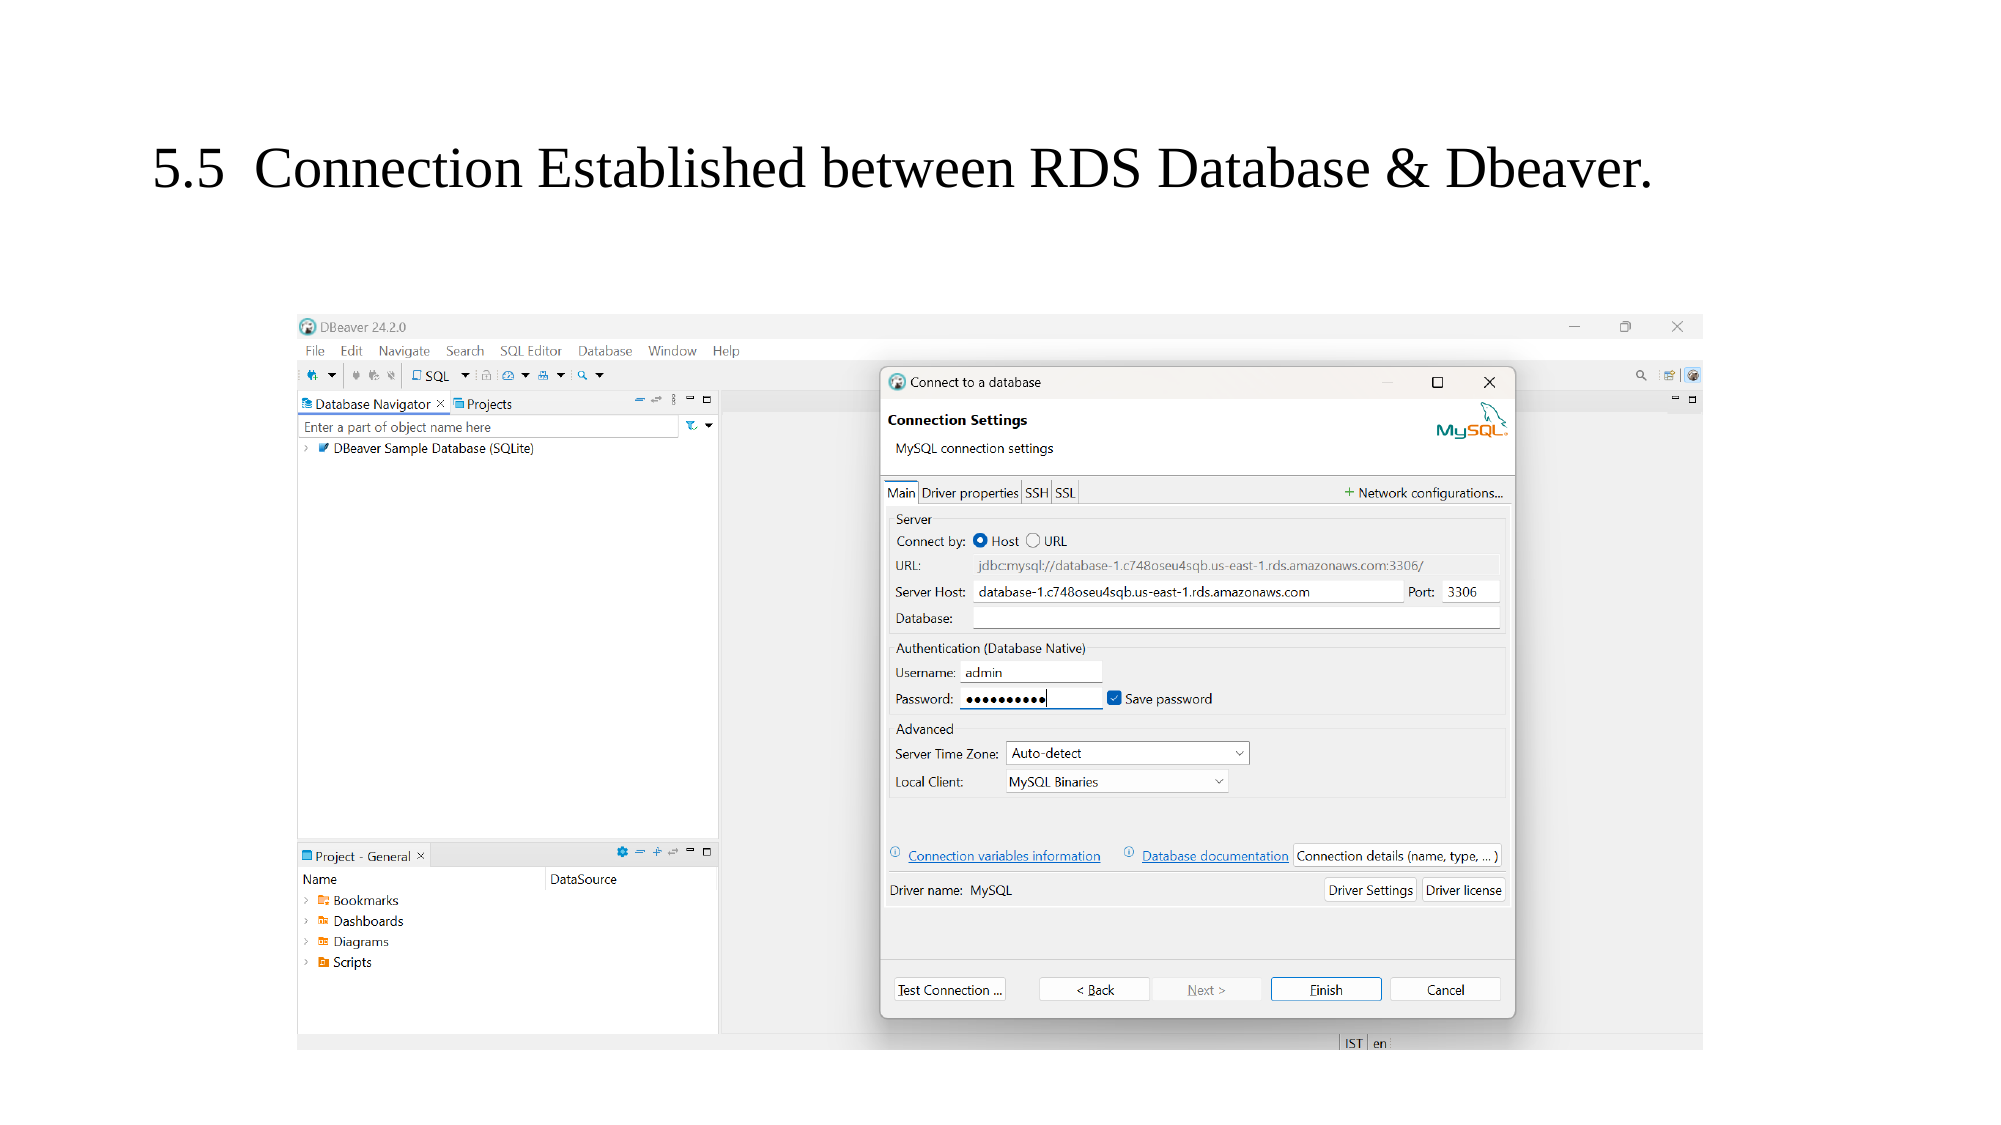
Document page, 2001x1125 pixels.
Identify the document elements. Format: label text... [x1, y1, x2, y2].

title 5.5 Connection Established between RDS Database & Dbeaver. [137, 59, 1863, 278]
picture [297, 314, 1703, 1050]
